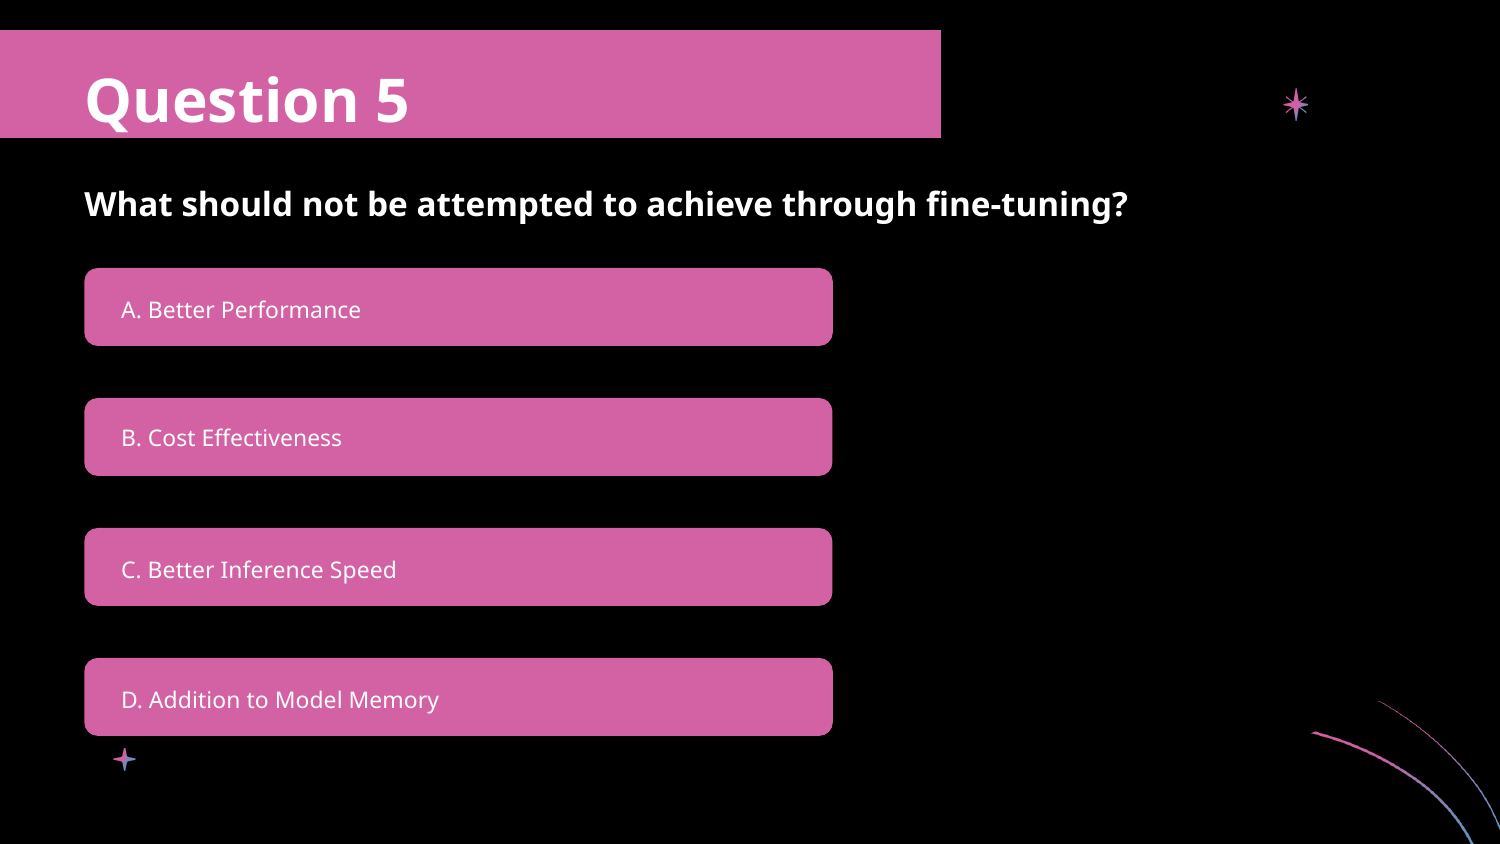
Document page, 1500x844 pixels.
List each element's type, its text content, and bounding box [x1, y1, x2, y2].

text_box What should not be attempted to achieve through fine-tuning? [84, 177, 1426, 224]
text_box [84, 648, 834, 737]
text_box [84, 527, 820, 606]
text_box C. Better Inference Speed [121, 528, 833, 606]
text_box B. Cost Effectiveness [121, 396, 833, 474]
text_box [84, 258, 834, 347]
text_box [113, 748, 136, 771]
text_box [1246, 676, 1500, 844]
text_box [84, 397, 826, 476]
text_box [0, 20, 942, 139]
text_box [1283, 88, 1309, 121]
